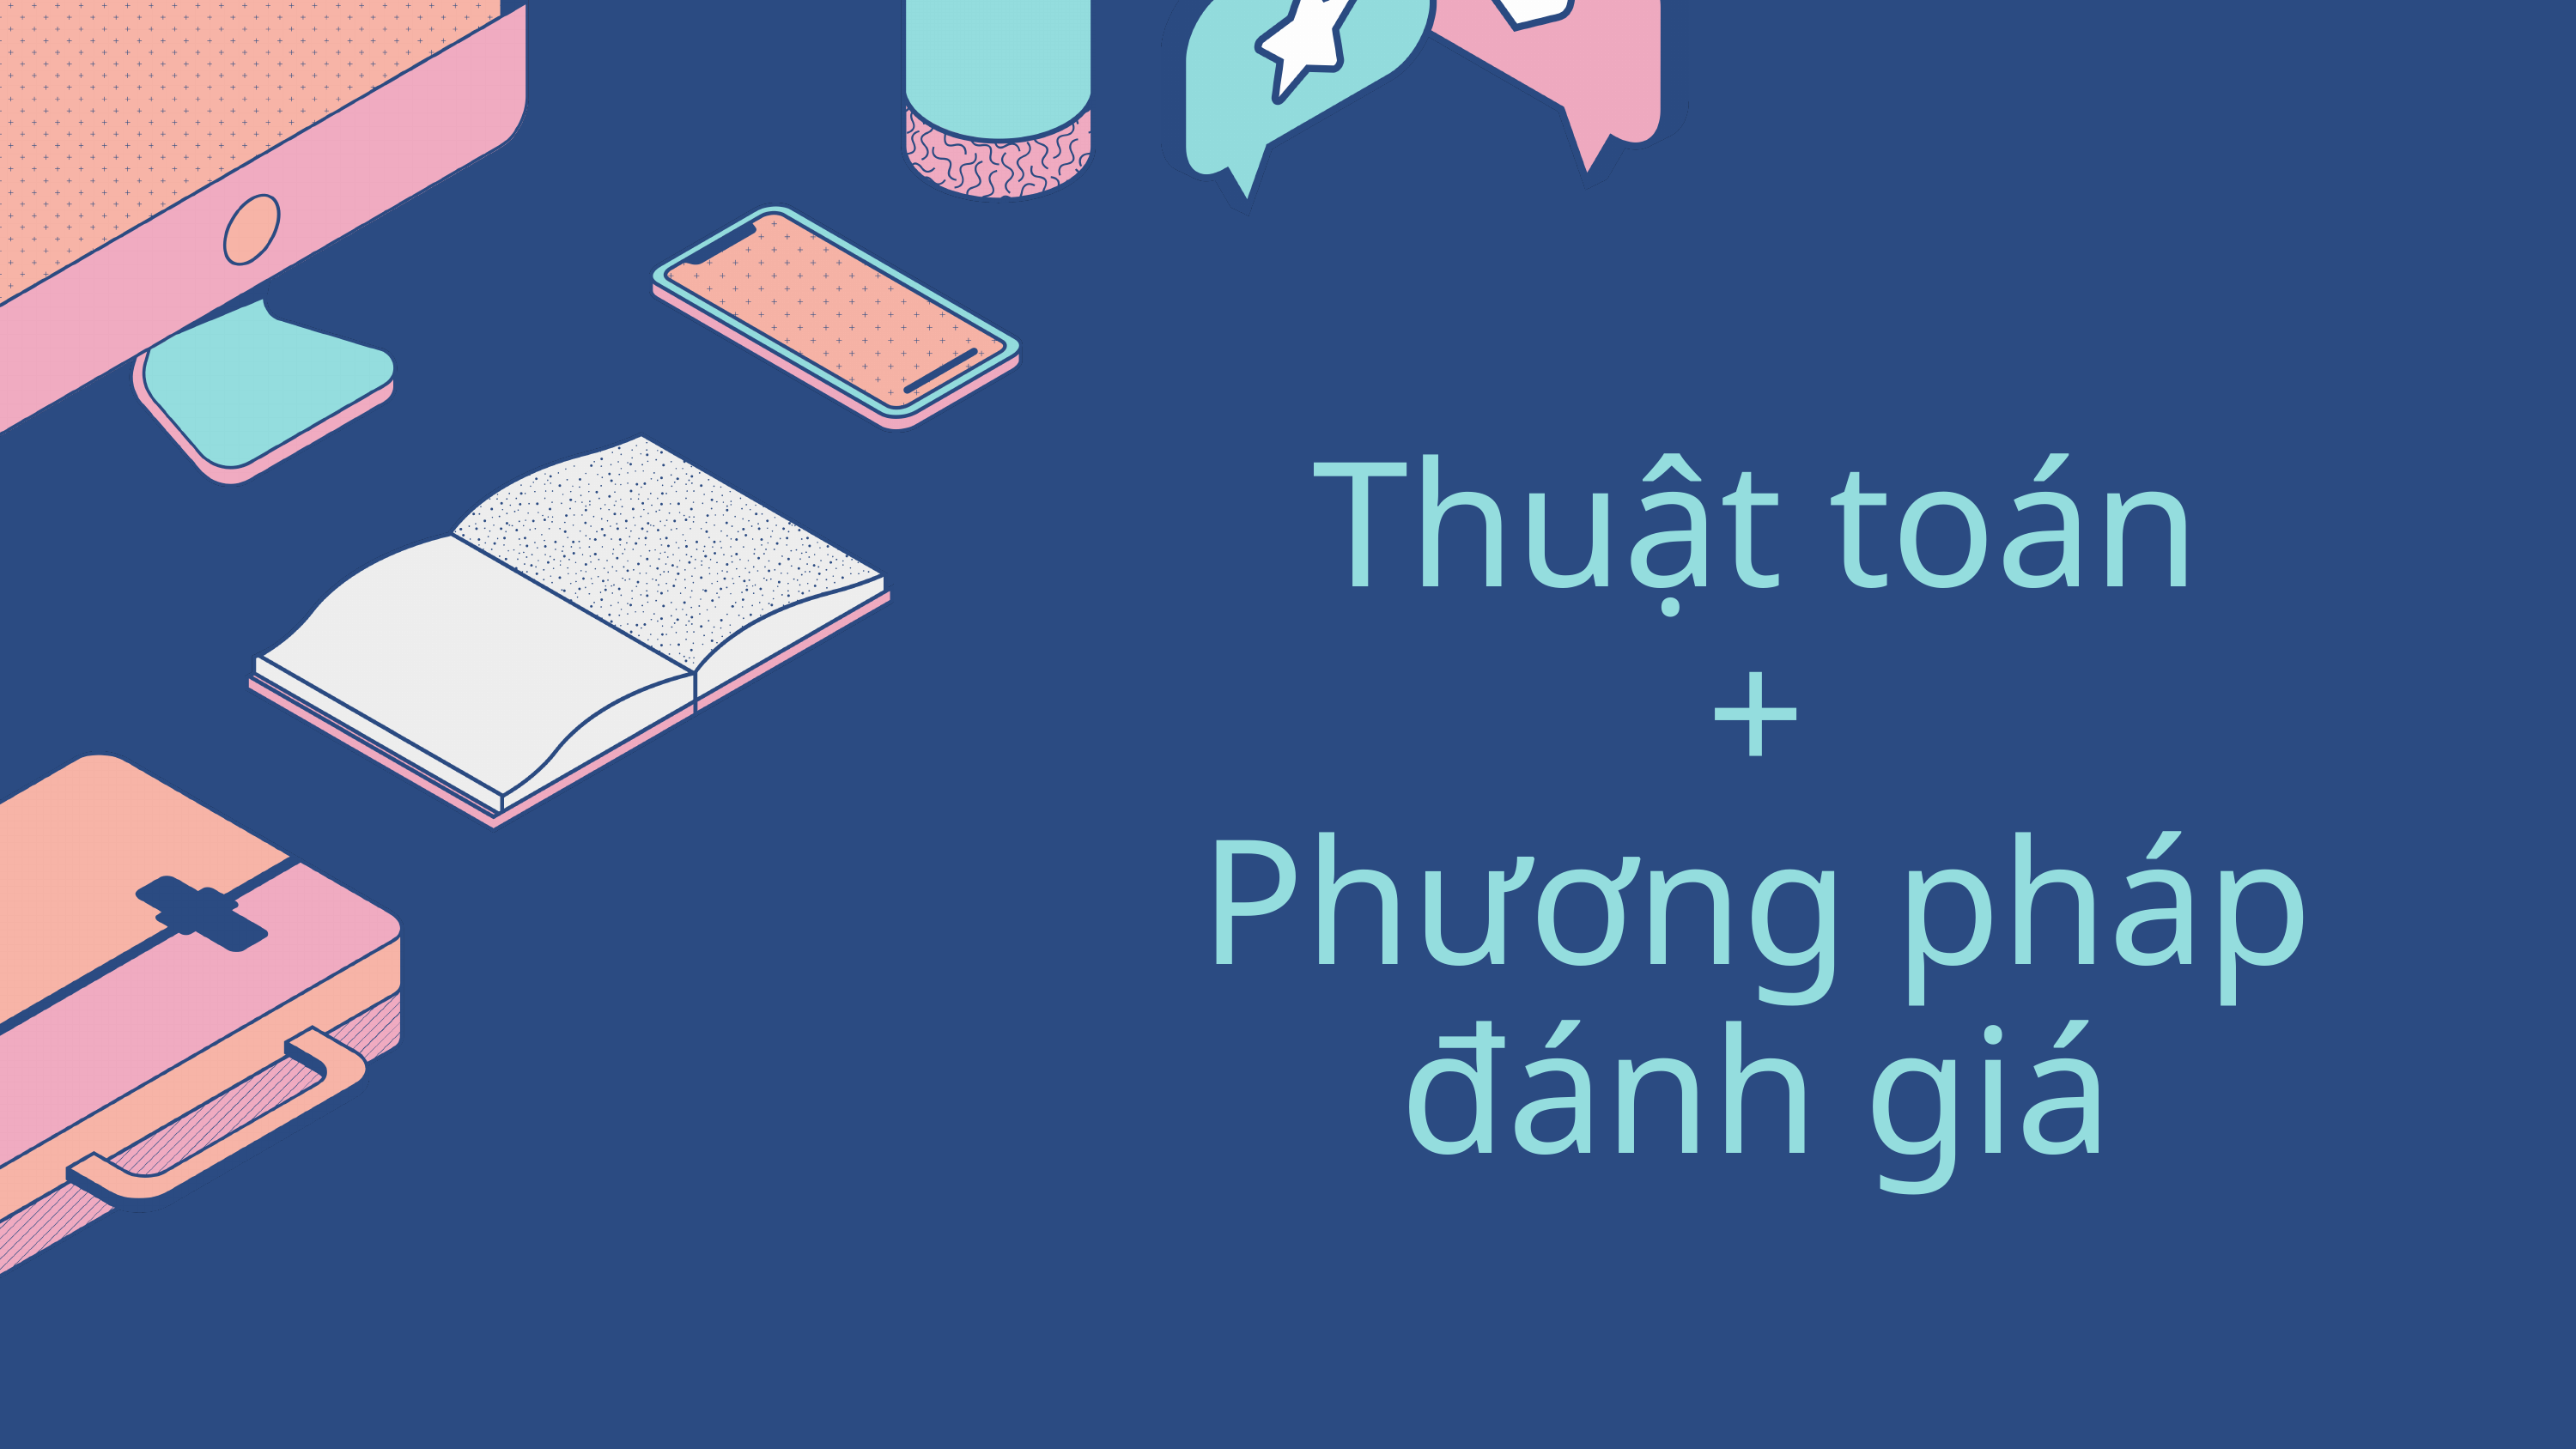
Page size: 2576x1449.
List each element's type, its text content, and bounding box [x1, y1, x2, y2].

picture [0, 0, 1103, 1329]
picture [1160, 0, 1690, 217]
text_box Thuật toán + Phương pháp đánh giá [1140, 432, 2372, 1189]
